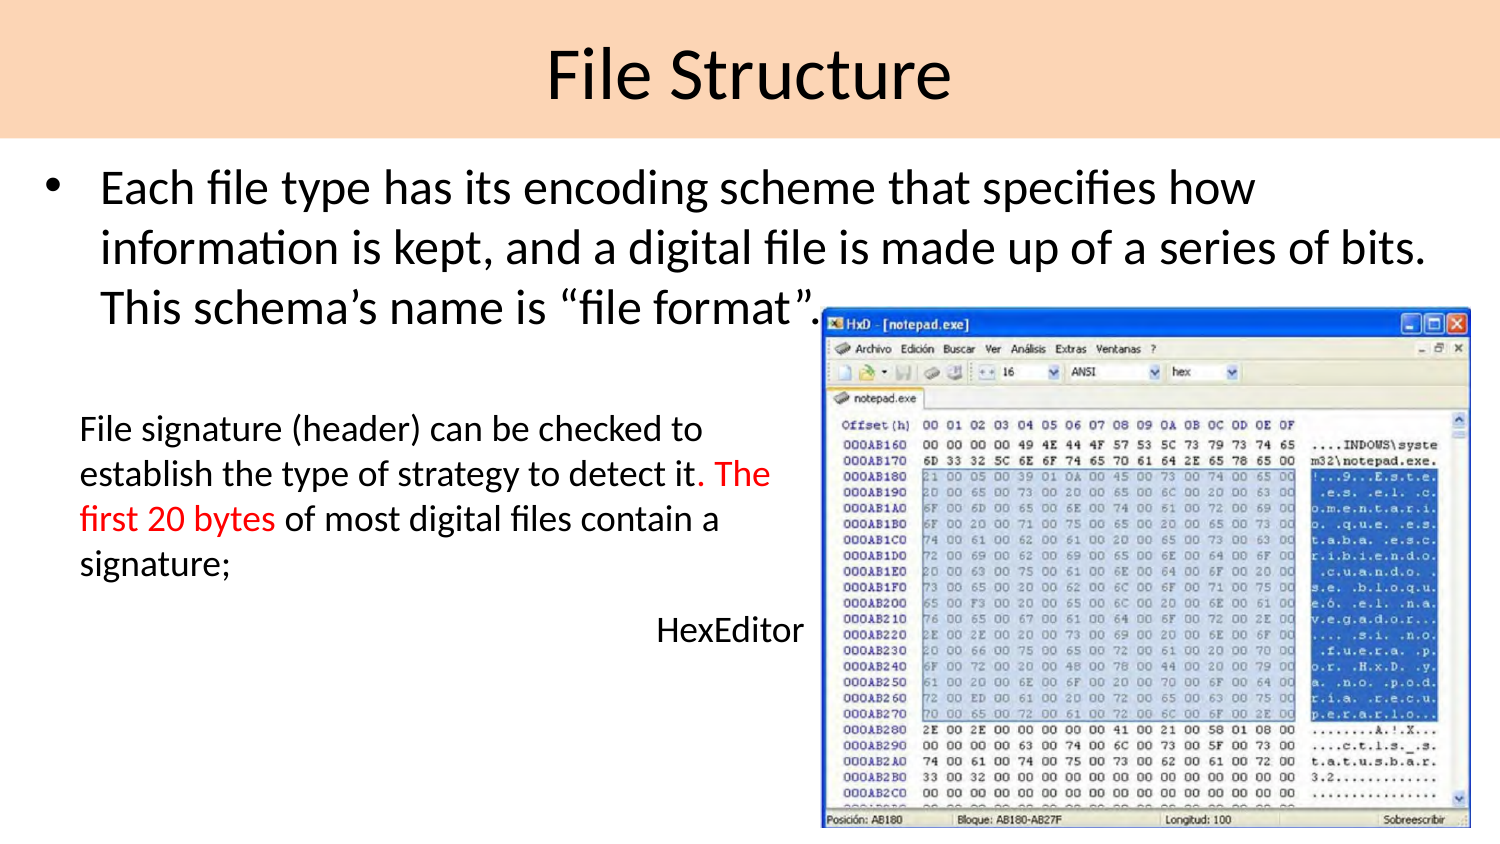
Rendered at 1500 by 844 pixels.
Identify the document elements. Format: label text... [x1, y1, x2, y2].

title File Structure [0, 0, 1500, 139]
list Each file type has its encoding scheme that specifies how information is kept, and a digital file is made up of a series of bits. This schema’s name is “file format”. [29, 147, 1471, 777]
picture [820, 306, 1471, 828]
text_box HexEditor [641, 597, 815, 658]
text_box File signature (header) can be checked to establish the type of strategy to detect it. The first 20 bytes of most digital files contain a signature; [64, 396, 815, 637]
